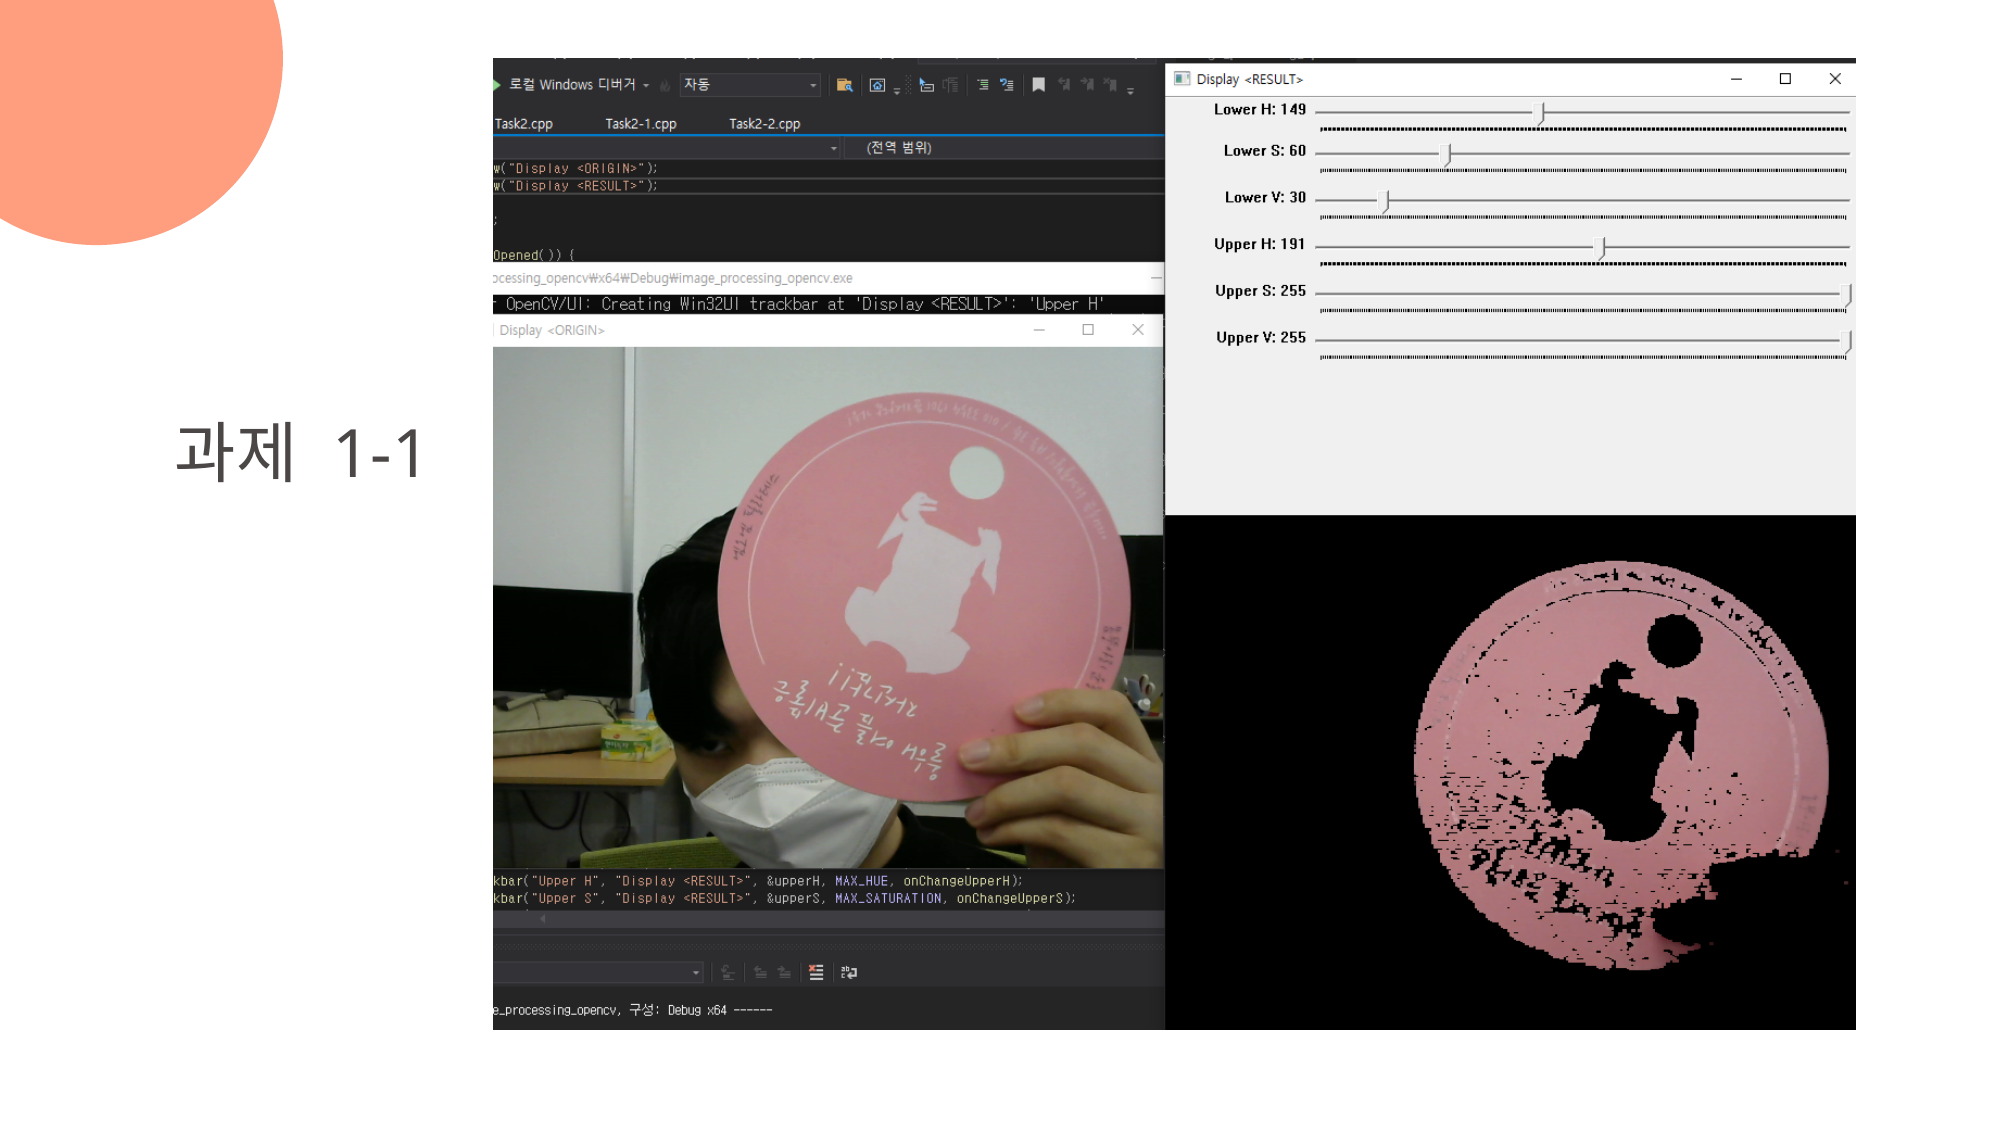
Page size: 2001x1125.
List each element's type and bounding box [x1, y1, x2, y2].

text_box [0, 0, 284, 247]
picture [493, 58, 1856, 1030]
text_box [157, 403, 448, 576]
